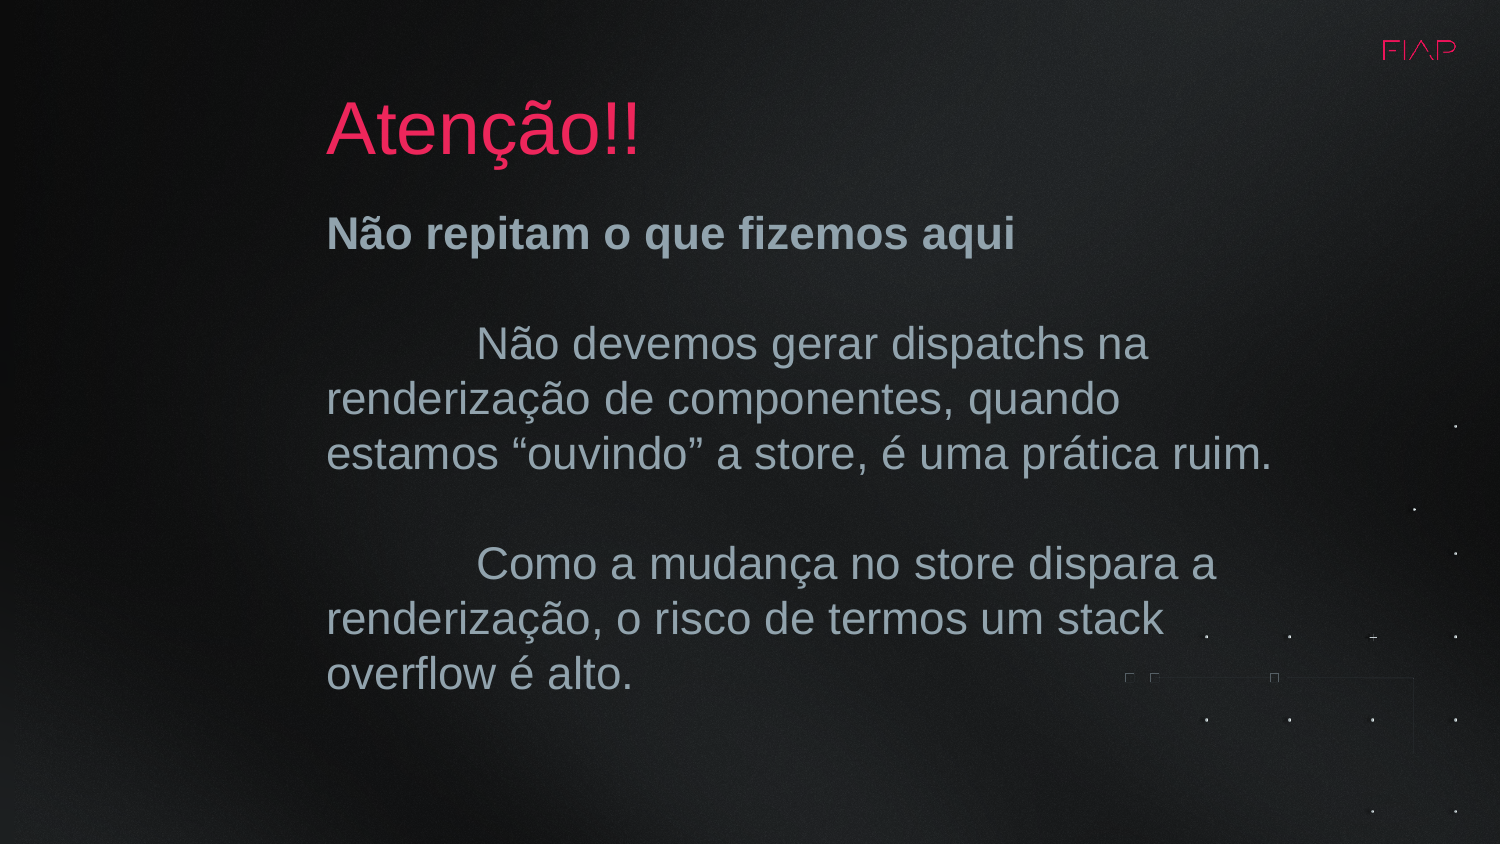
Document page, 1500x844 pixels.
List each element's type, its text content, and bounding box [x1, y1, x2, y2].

text_box Não repitam o que fizemos aqui Não devemos gerar dispatchs na renderização de componentes, quando estamos “ouvindo” a store, é uma prática ruim. Como a mudança no store dispara a renderização, o risco de termos um stack overflow é alto. [311, 196, 1292, 706]
picture [0, 0, 1500, 844]
text_box Atenção!! [311, 72, 1126, 177]
